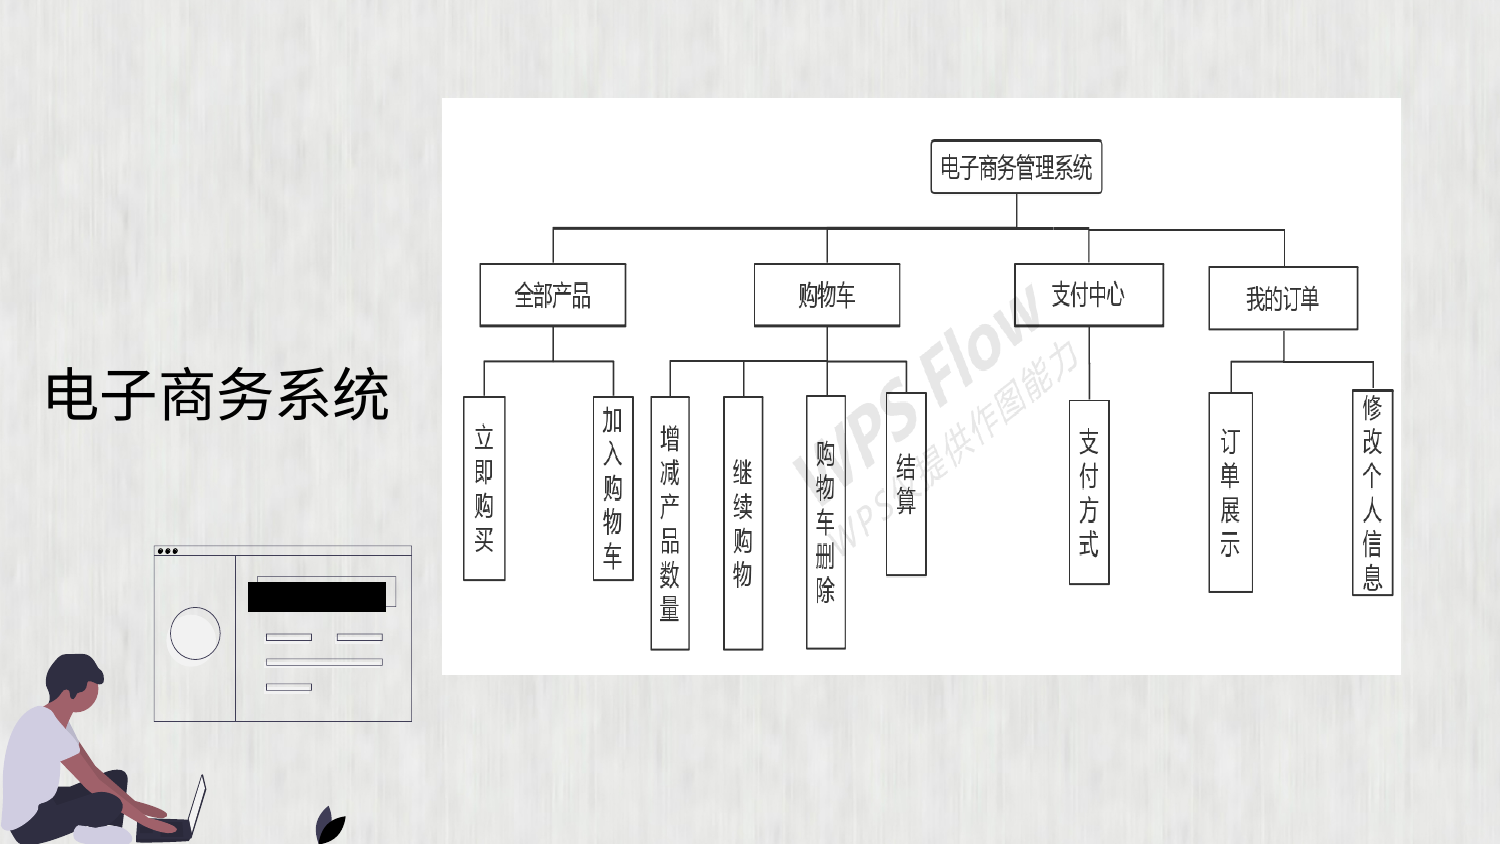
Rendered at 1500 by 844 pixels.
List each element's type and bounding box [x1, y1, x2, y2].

picture [0, 0, 1500, 844]
text_box [0, 545, 412, 844]
